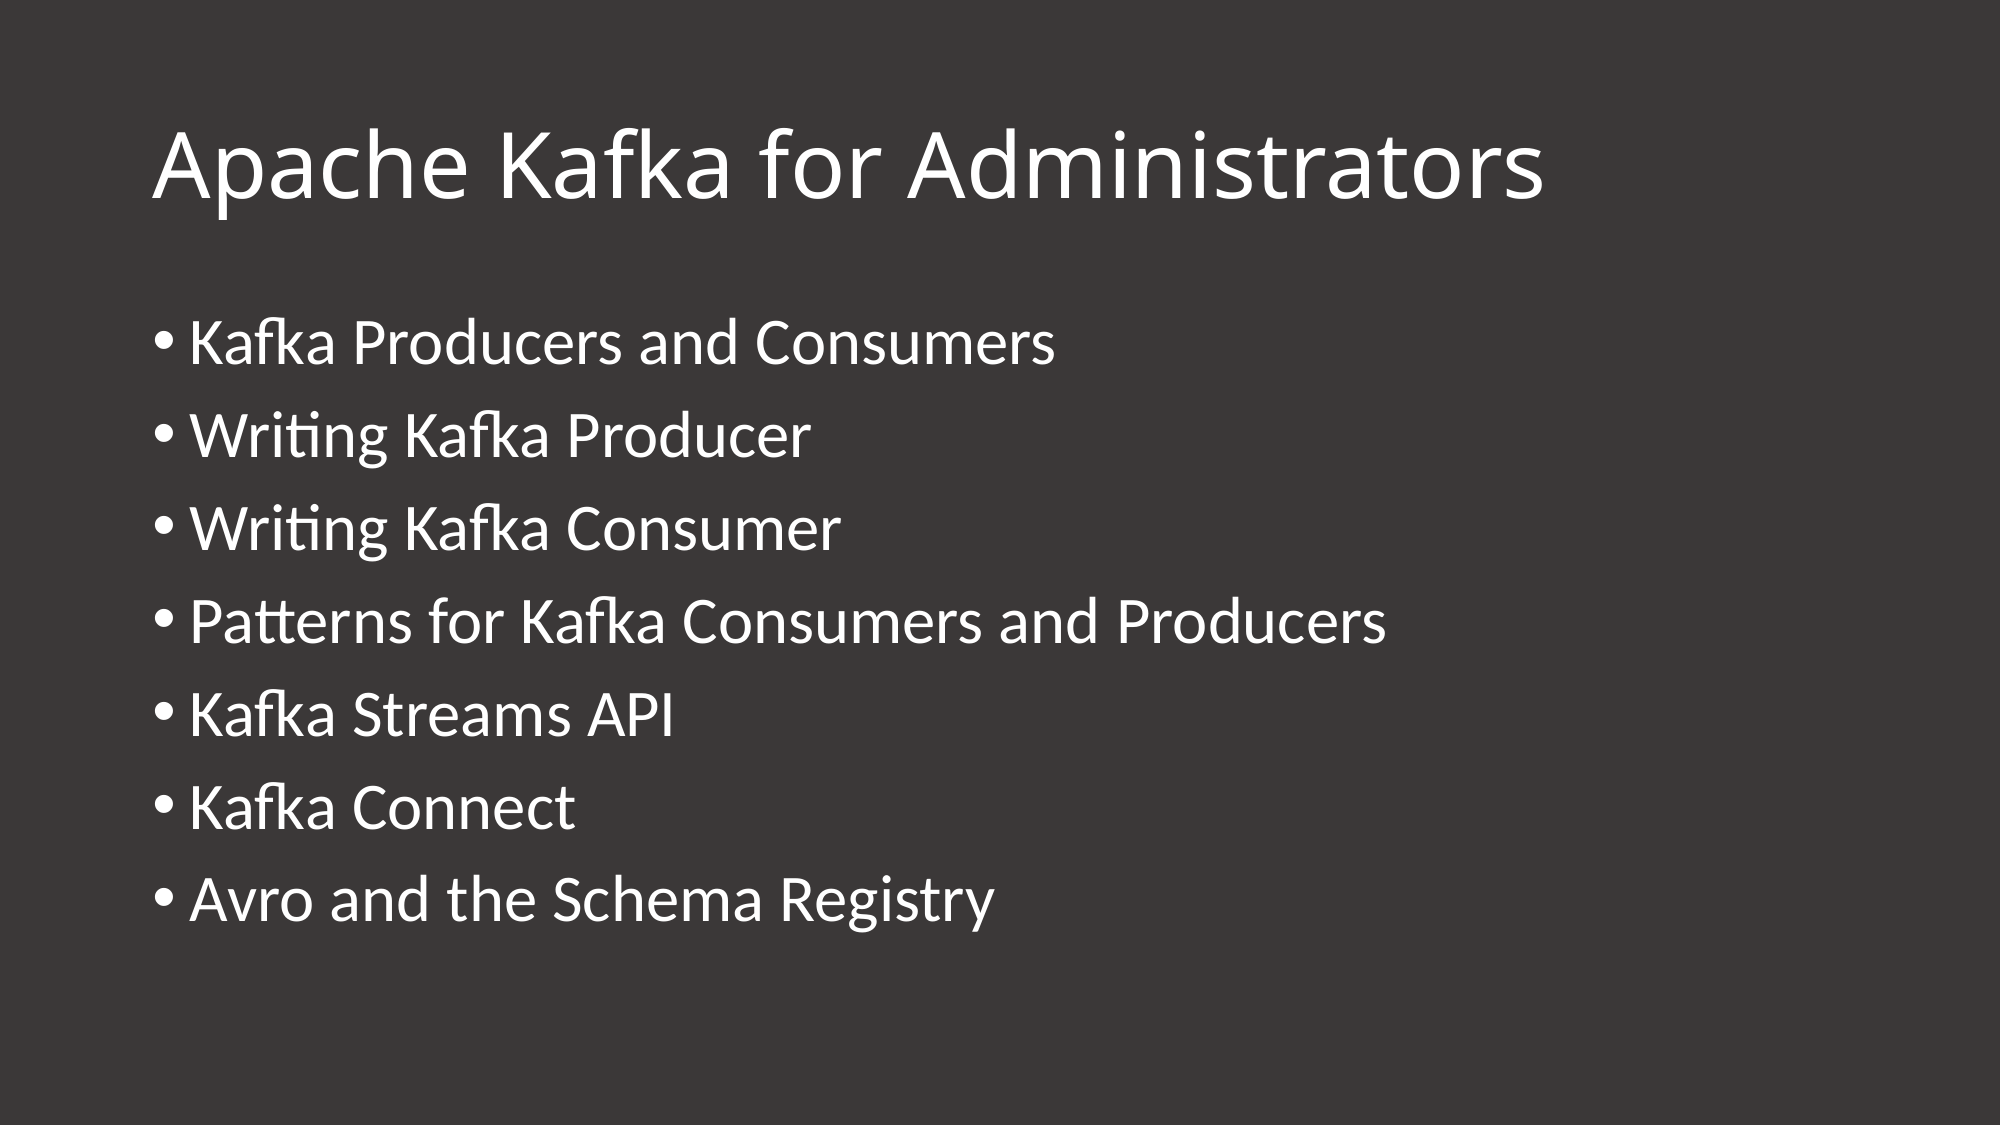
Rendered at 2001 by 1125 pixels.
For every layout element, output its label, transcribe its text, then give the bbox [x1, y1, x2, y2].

title Apache Kafka for Administrators [137, 59, 1863, 278]
list Kafka Producers and Consumers Writing Kafka Producer Writing Kafka Consumer Patterns for Kafka Consumers and Producers Kafka Streams API Kafka Connect Avro and the Schema Registry [137, 299, 1863, 1014]
